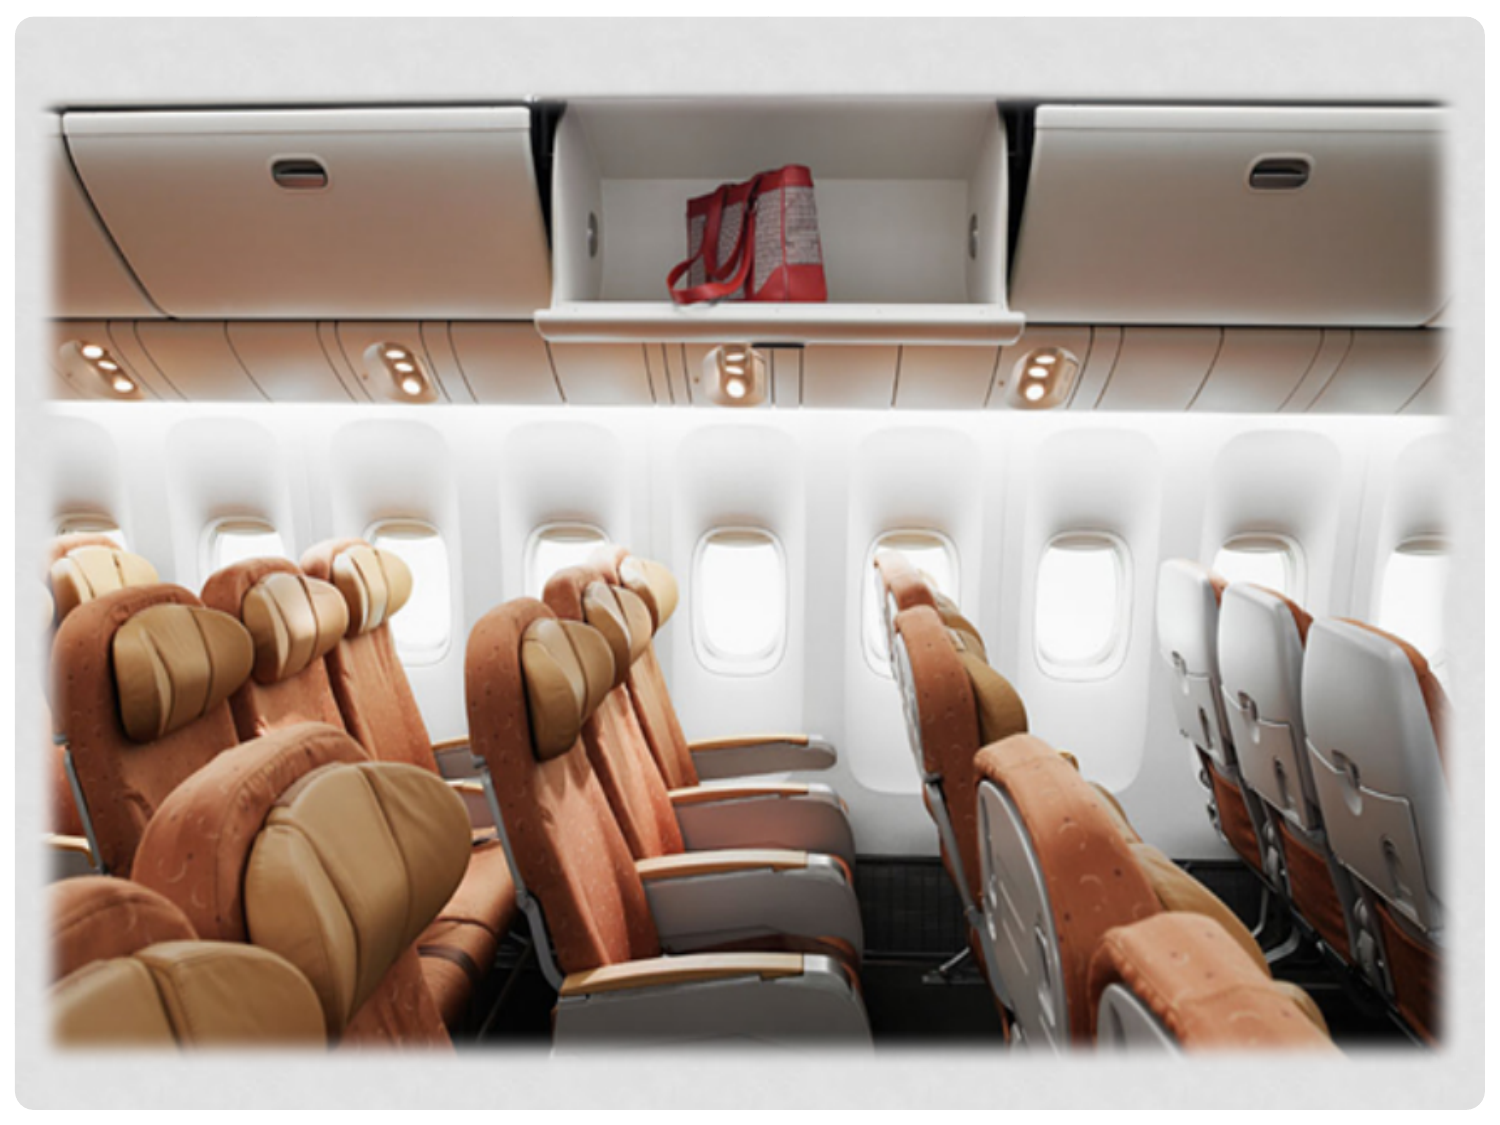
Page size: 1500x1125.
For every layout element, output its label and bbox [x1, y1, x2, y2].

picture [34, 81, 1461, 1067]
